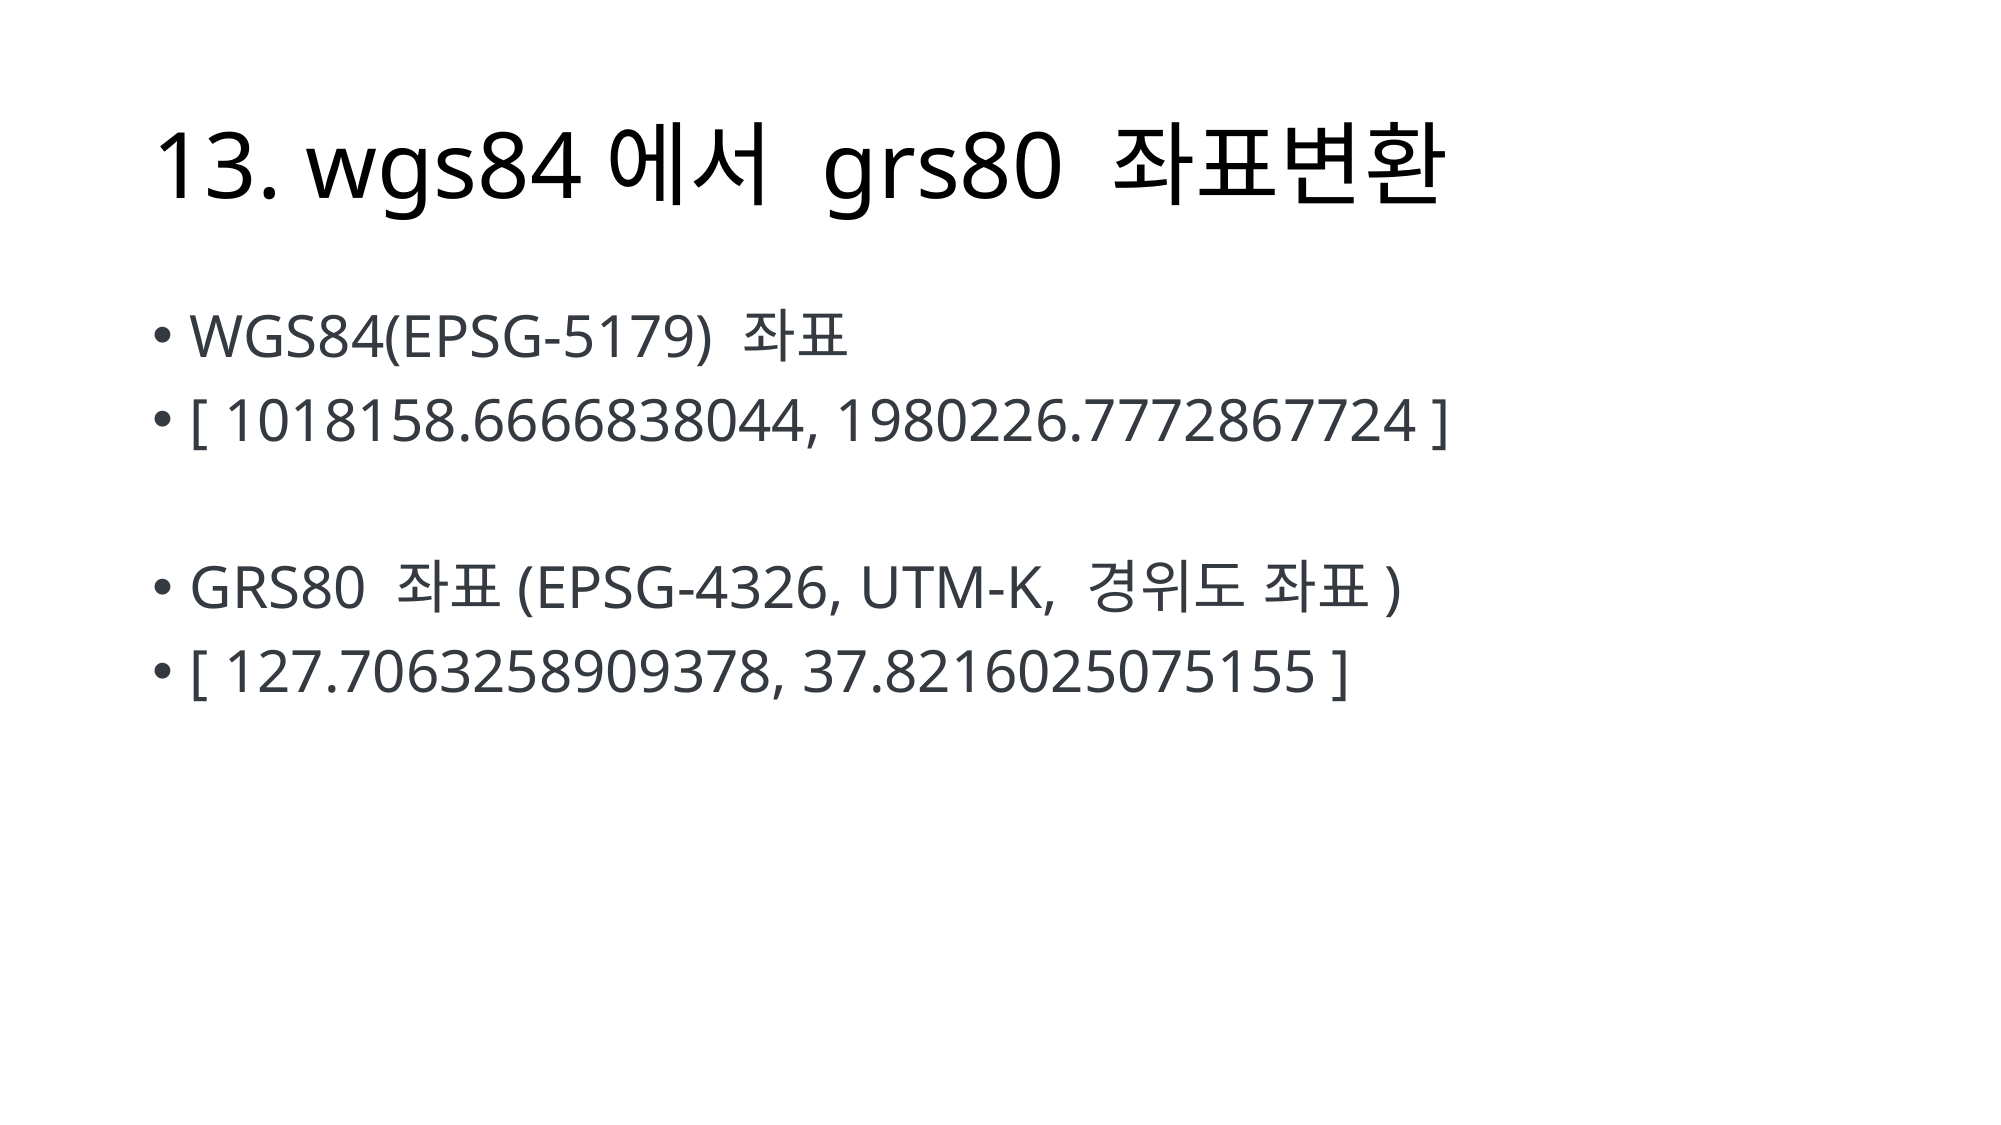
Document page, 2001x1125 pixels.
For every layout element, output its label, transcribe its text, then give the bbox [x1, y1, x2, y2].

title 13. wgs84에서 grs80 좌표변환 [137, 59, 1863, 278]
list WGS84(EPSG-5179) 좌표 [ 1018158.6666838044, 1980226.7772867724 ] GRS80 좌표(EPSG-4326, UTM-K, 경위도 좌표) [ 127.7063258909378, 37.8216025075155 ] [137, 299, 1863, 1014]
